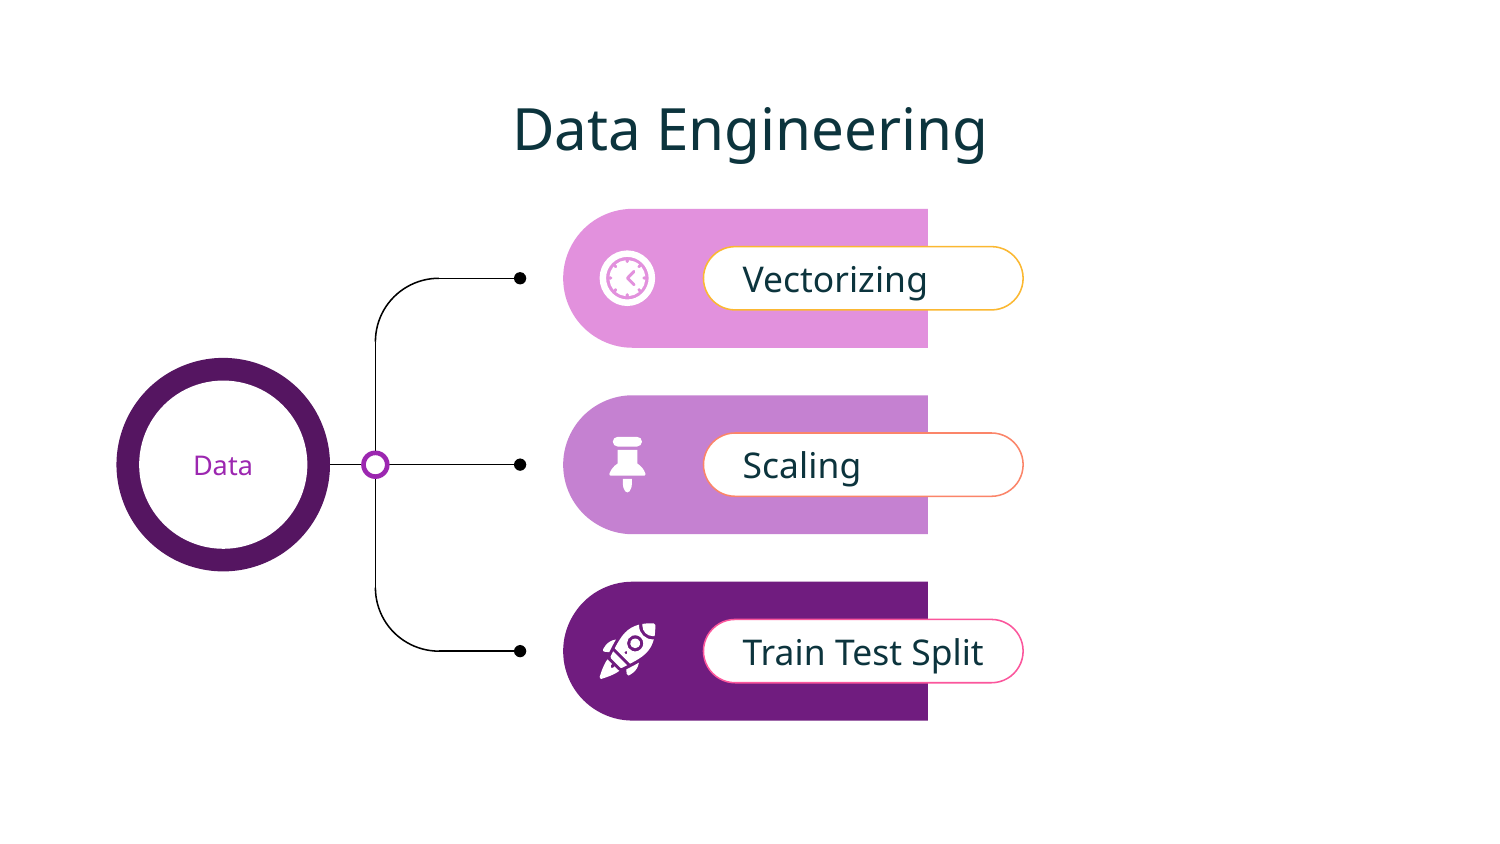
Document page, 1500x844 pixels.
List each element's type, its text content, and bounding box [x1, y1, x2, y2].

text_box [599, 622, 656, 680]
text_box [609, 436, 646, 493]
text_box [116, 277, 521, 652]
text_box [562, 208, 1384, 348]
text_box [599, 250, 656, 307]
title Data Engineering [116, 88, 1384, 167]
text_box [562, 581, 1384, 721]
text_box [562, 394, 1384, 535]
